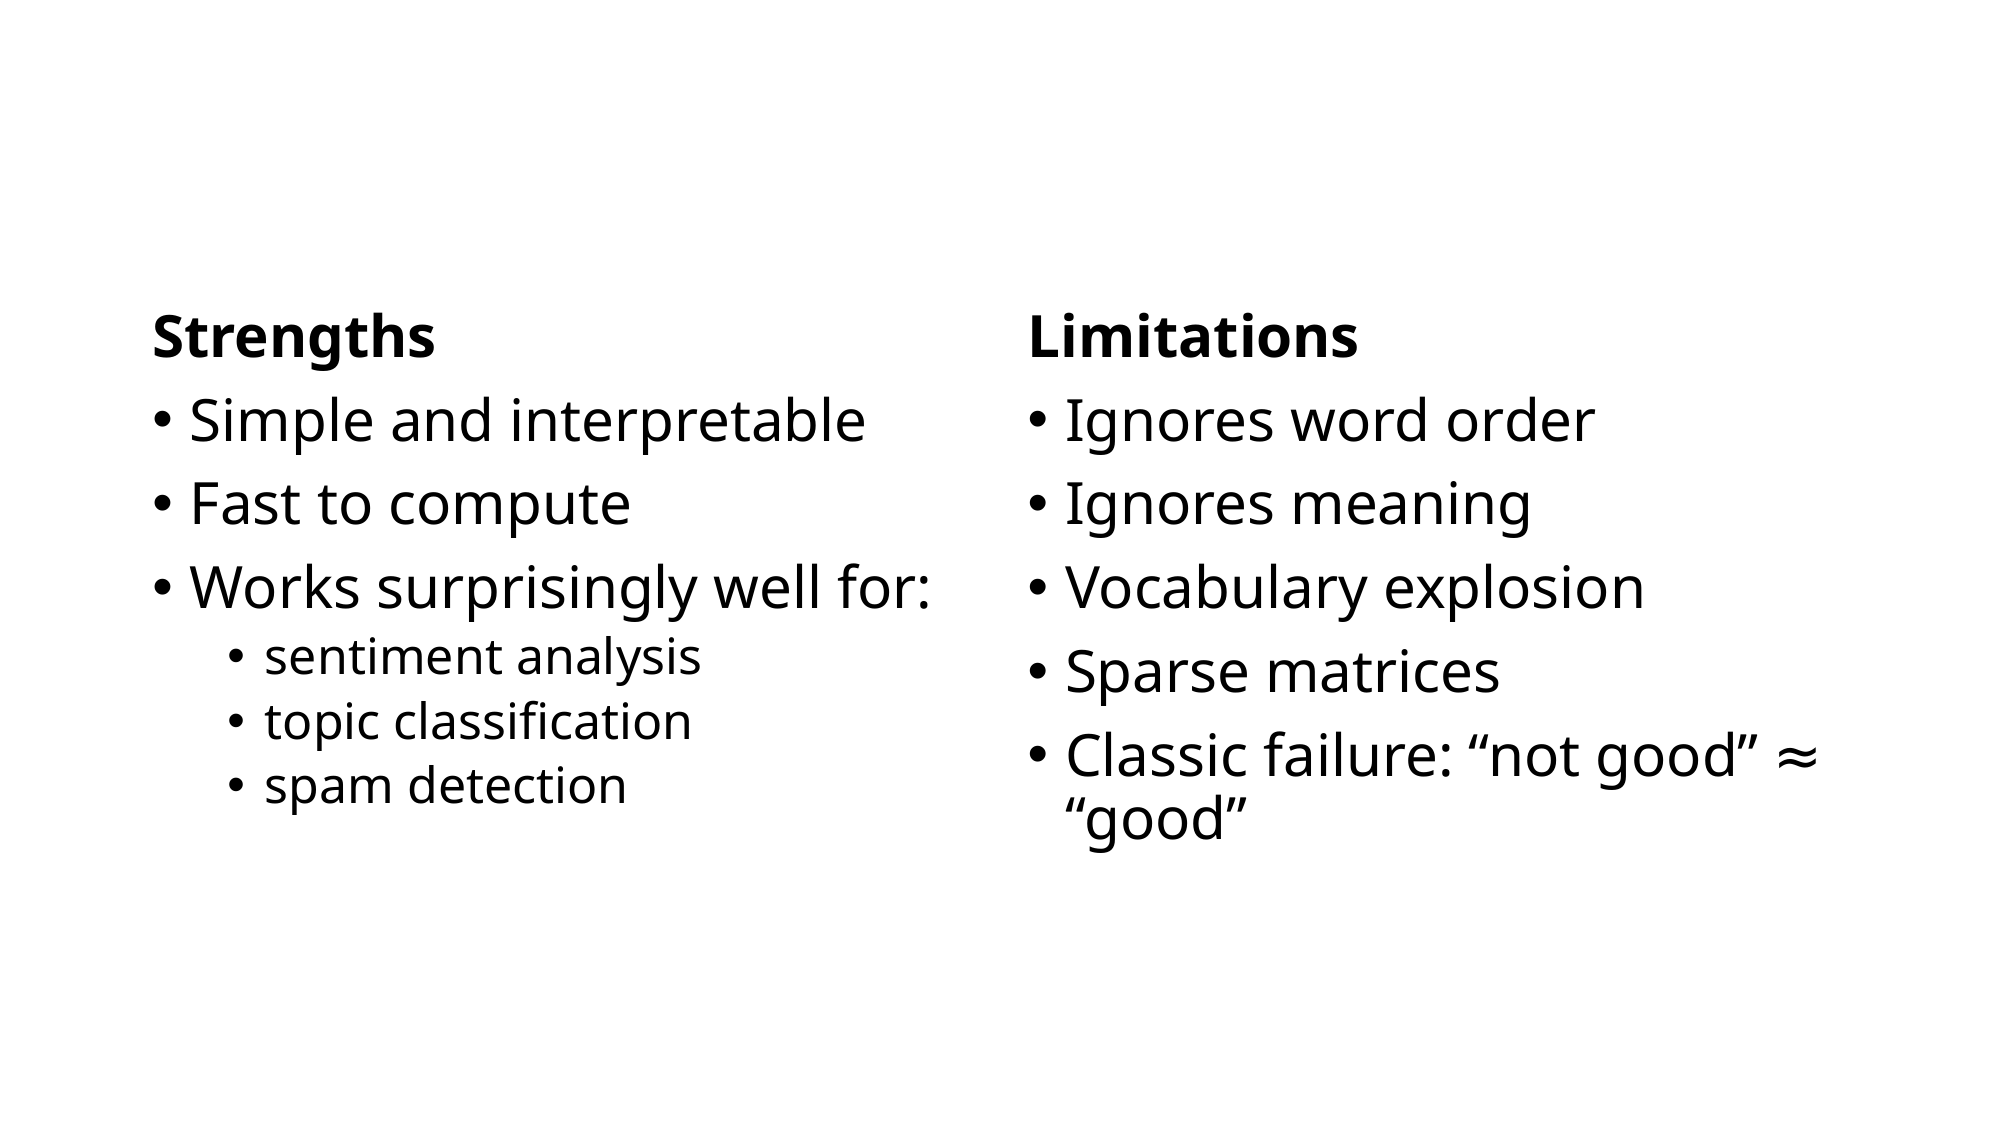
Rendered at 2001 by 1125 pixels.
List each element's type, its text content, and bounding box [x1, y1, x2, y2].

list Limitations Ignores word order Ignores meaning Vocabulary explosion Sparse matrices Classic failure: “not good” ≈ “good” [1012, 299, 1863, 1014]
list Strengths Simple and interpretable Fast to compute Works surprisingly well for: sentiment analysis topic classification spam detection [137, 299, 988, 1014]
